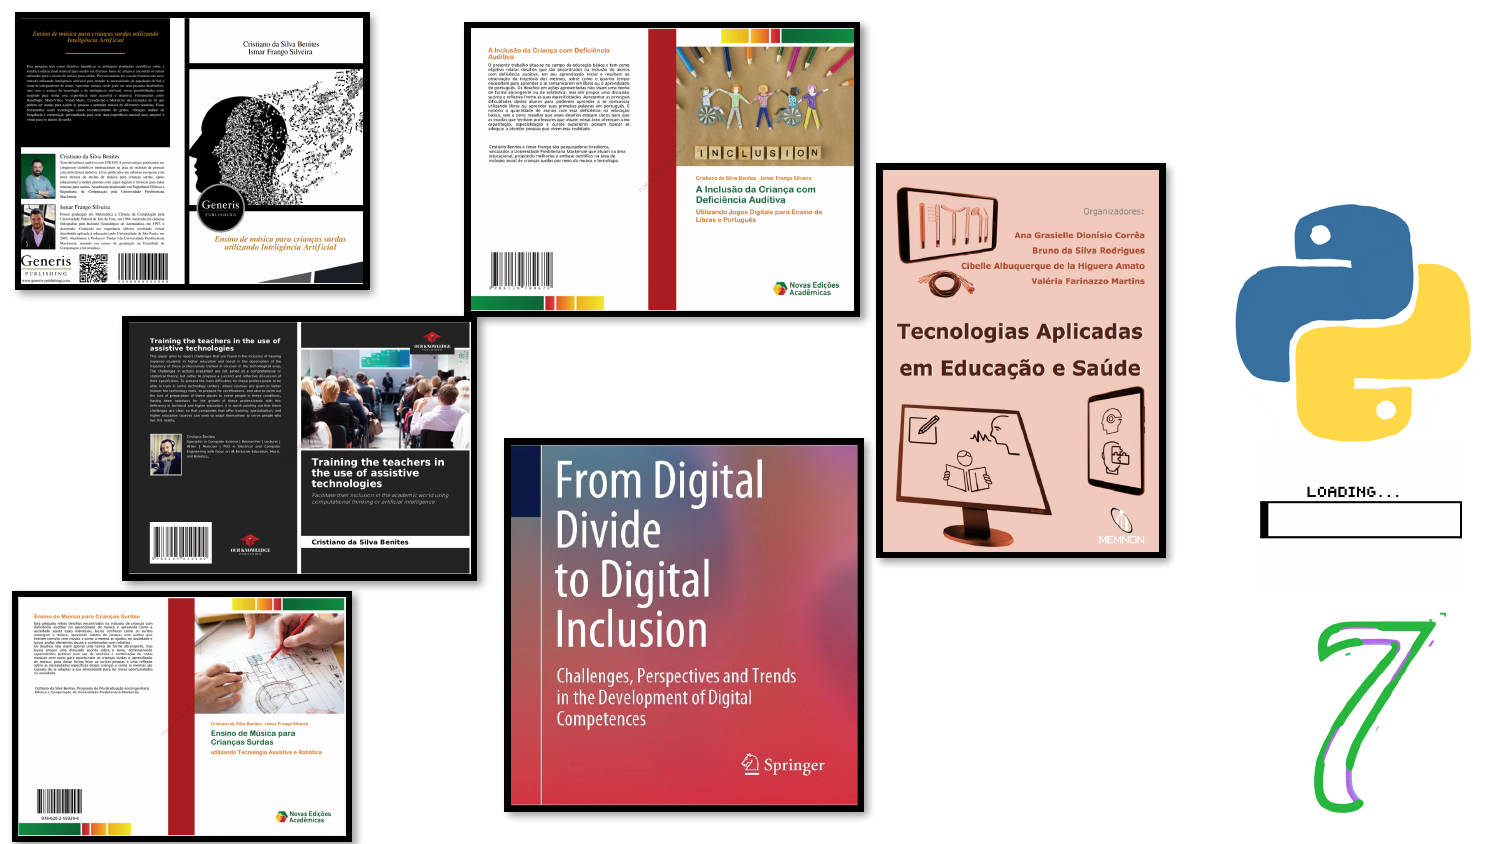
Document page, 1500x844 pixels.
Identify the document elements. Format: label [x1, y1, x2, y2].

picture [128, 321, 471, 575]
picture [510, 444, 858, 806]
picture [1229, 198, 1482, 835]
picture [17, 596, 347, 836]
picture [882, 169, 1160, 553]
picture [21, 18, 364, 285]
picture [470, 27, 855, 312]
